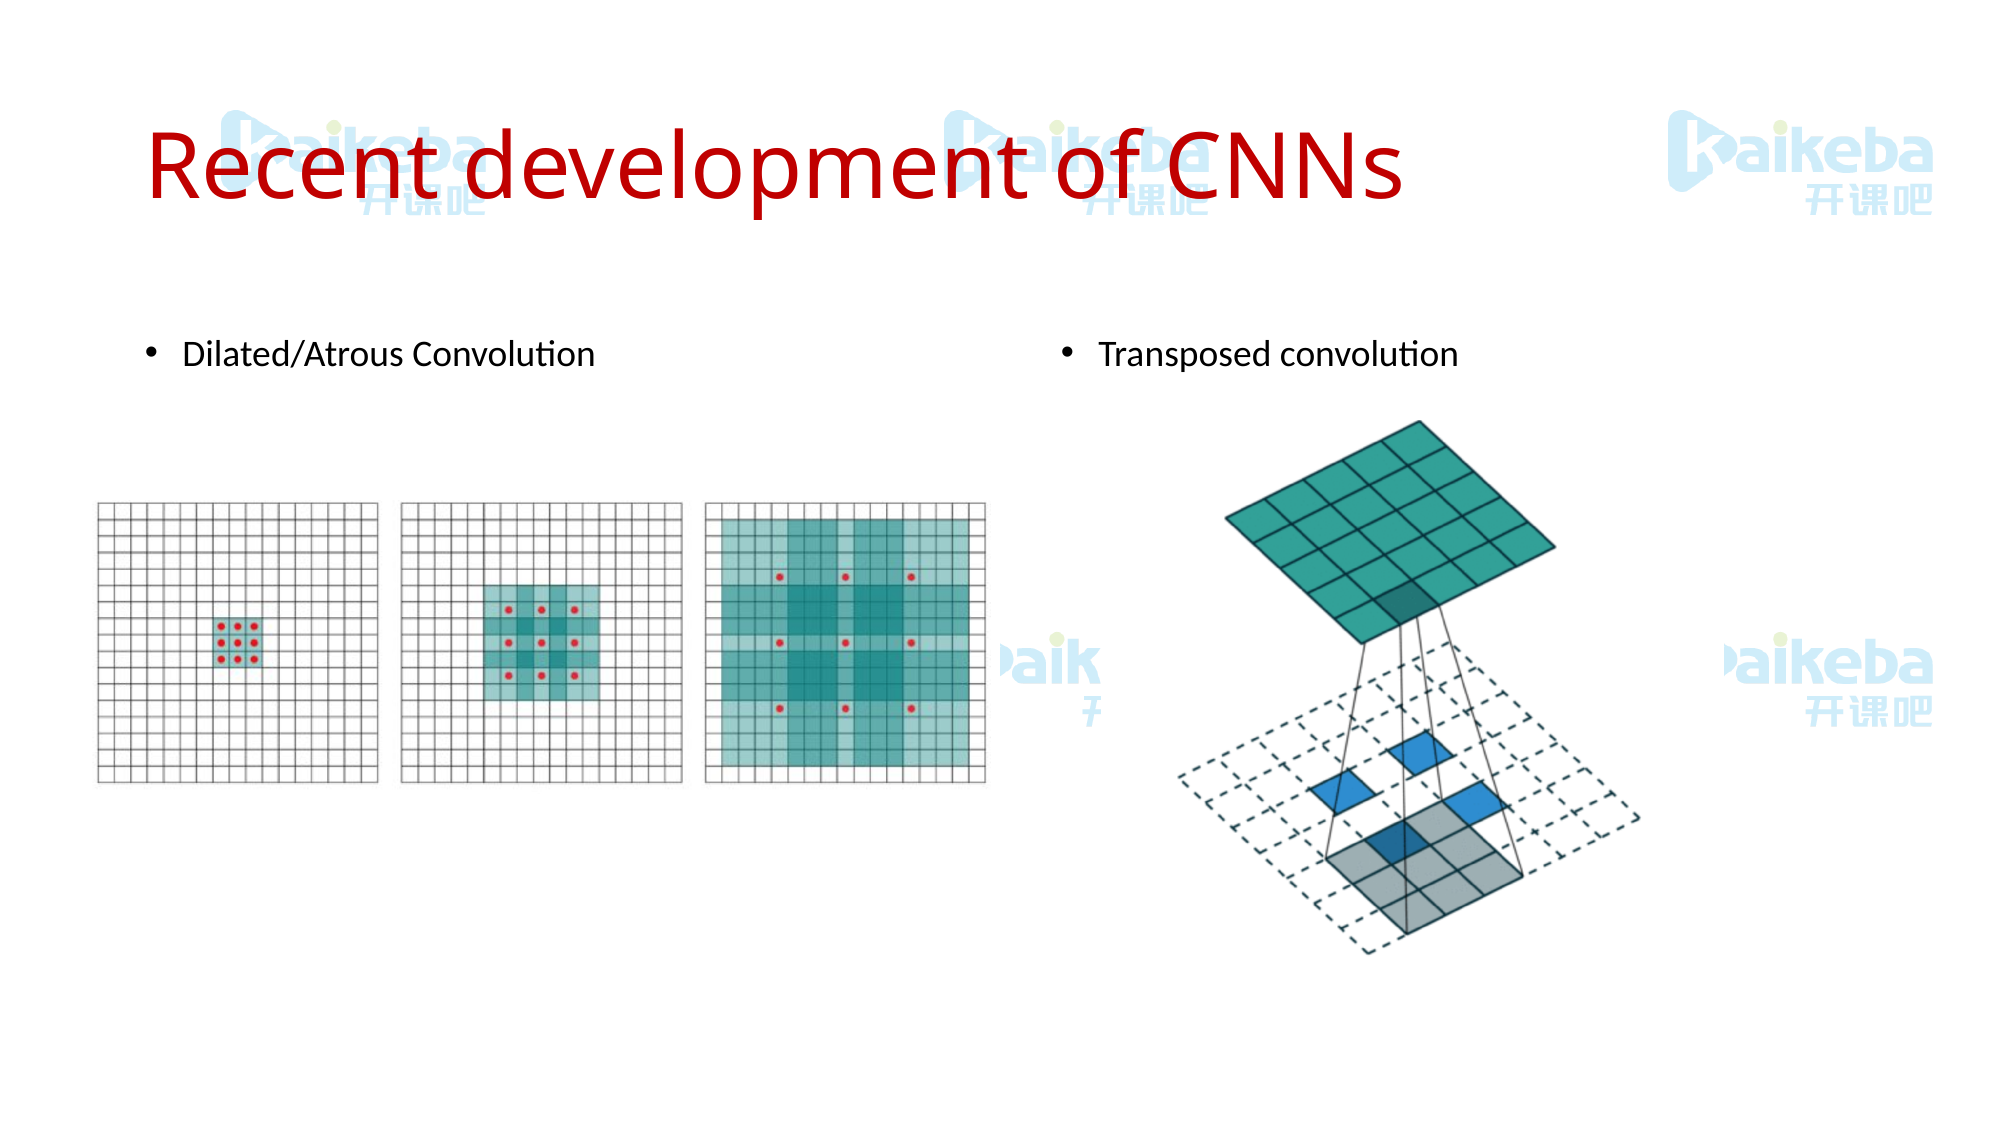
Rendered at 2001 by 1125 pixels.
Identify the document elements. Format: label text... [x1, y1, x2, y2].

text_box [1053, 299, 1970, 1014]
list Dilated/Atrous Convolution [136, 298, 857, 399]
title Recent development of CNNs [136, 59, 1863, 278]
picture [1101, 420, 1724, 970]
picture [83, 474, 1001, 794]
text_box Transposed convolution [1053, 299, 1772, 399]
